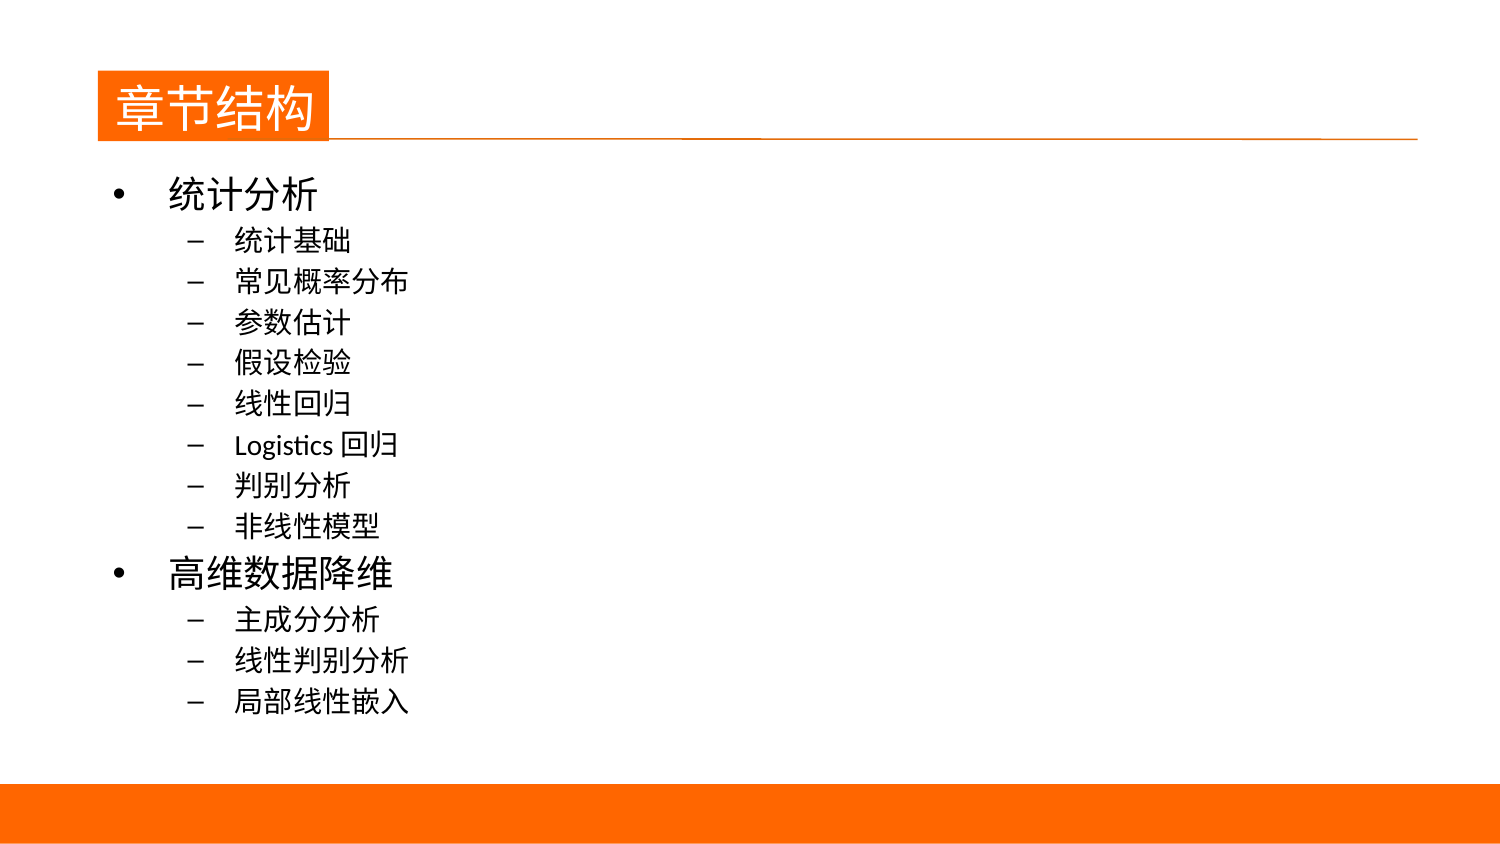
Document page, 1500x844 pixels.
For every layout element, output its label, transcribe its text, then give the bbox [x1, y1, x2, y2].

text_box 章节结构 [100, 70, 331, 146]
text_box [96, 68, 331, 143]
text_box [0, 782, 1500, 844]
text_box 统计分析 统计基础 常见概率分布 参数估计 假设检验 线性回归 Logistics回归 判别分析 非线性模型 高维数据降维 主成分分析 线性判别分析 局部线性嵌入 [97, 164, 1418, 726]
